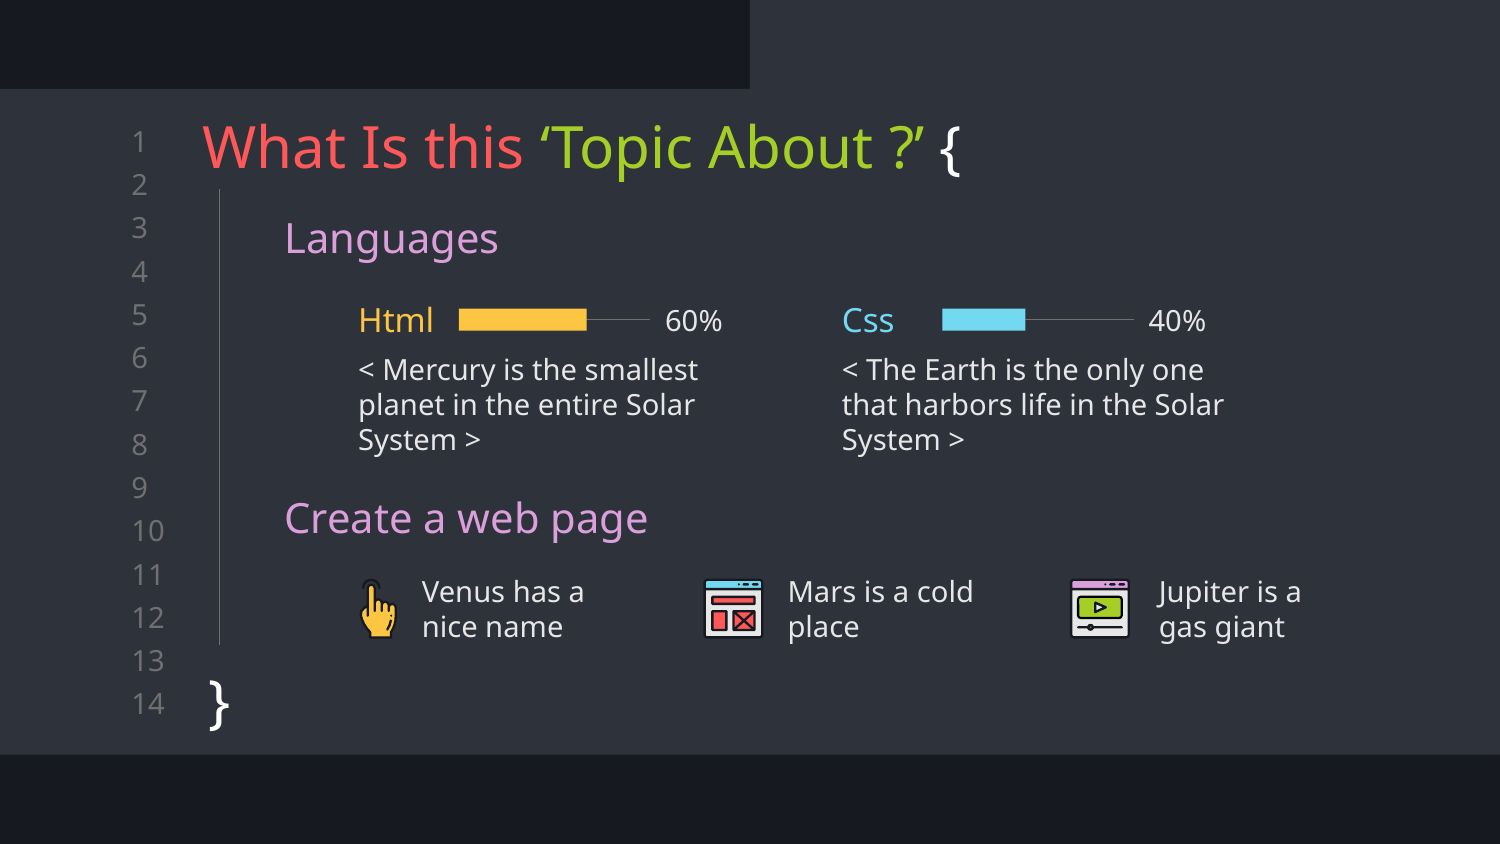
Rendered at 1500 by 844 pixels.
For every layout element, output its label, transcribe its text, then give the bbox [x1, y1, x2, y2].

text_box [358, 578, 398, 639]
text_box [177, 188, 262, 750]
text_box 40% [1133, 291, 1254, 348]
text_box Venus has a nice name [406, 567, 636, 650]
text_box Css [826, 291, 947, 343]
text_box [942, 325, 1026, 331]
text_box 60% [650, 291, 770, 348]
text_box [703, 578, 764, 639]
text_box < Mercury is the smallest planet in the entire Solar System > [343, 343, 792, 465]
text_box Create a web page [269, 489, 849, 545]
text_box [1069, 578, 1131, 639]
text_box [942, 308, 1026, 319]
text_box Jupiter is a gas giant [1143, 567, 1373, 650]
text_box Languages [269, 209, 849, 265]
text_box Mars is a cold place [772, 567, 1001, 650]
text_box [458, 325, 587, 331]
text_box Html [343, 291, 464, 343]
text_box [458, 308, 587, 319]
text_box < The Earth is the only one that harbors life in the Solar System > [826, 343, 1276, 465]
title What Is this ‘Topic About ?’ { [187, 95, 1384, 185]
